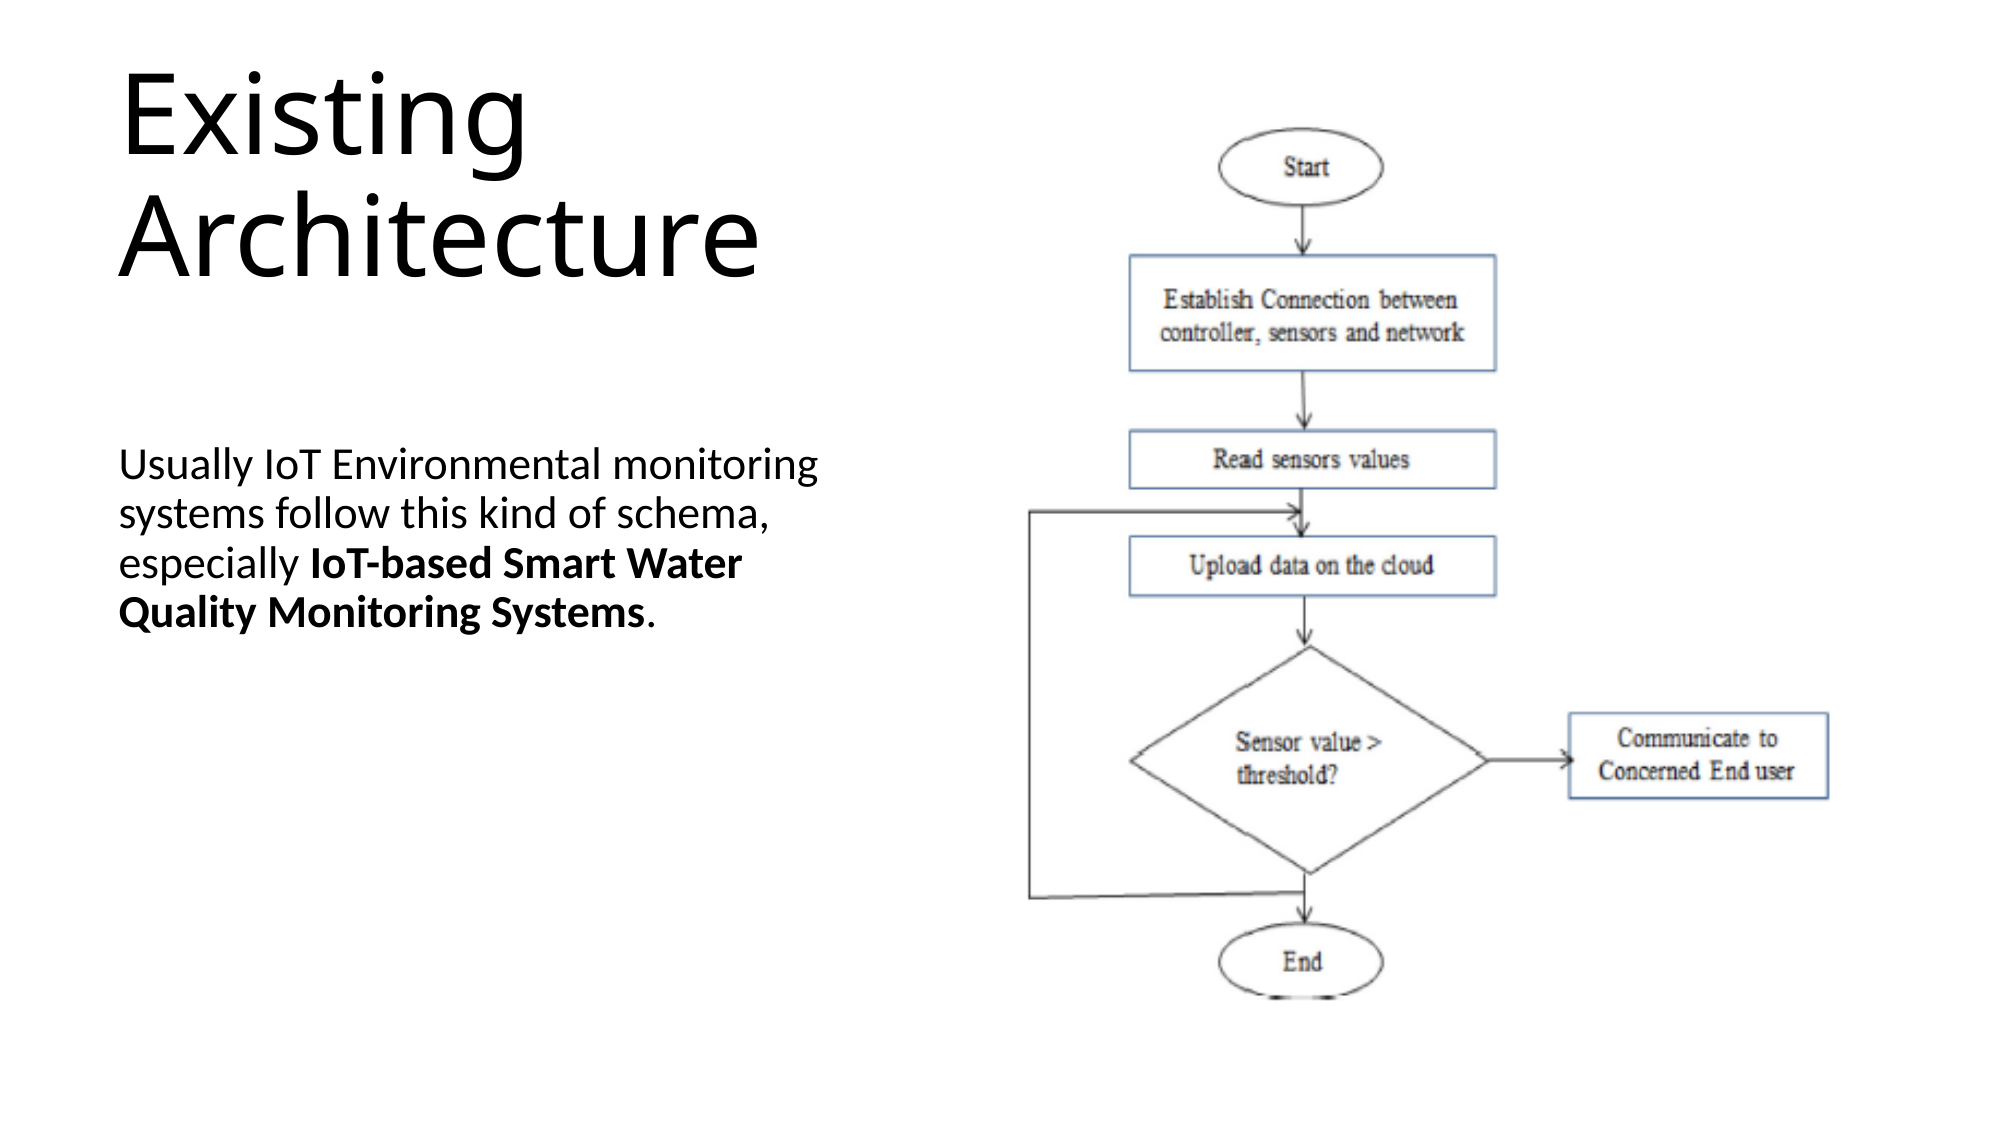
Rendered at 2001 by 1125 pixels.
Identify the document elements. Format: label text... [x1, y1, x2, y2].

list Usually IoT Environmental monitoring systems follow this kind of schema, especially IoT-based Smart Water Quality Monitoring Systems. [103, 432, 894, 693]
title Existing Architecture [103, 64, 894, 308]
picture [970, 104, 1856, 1020]
